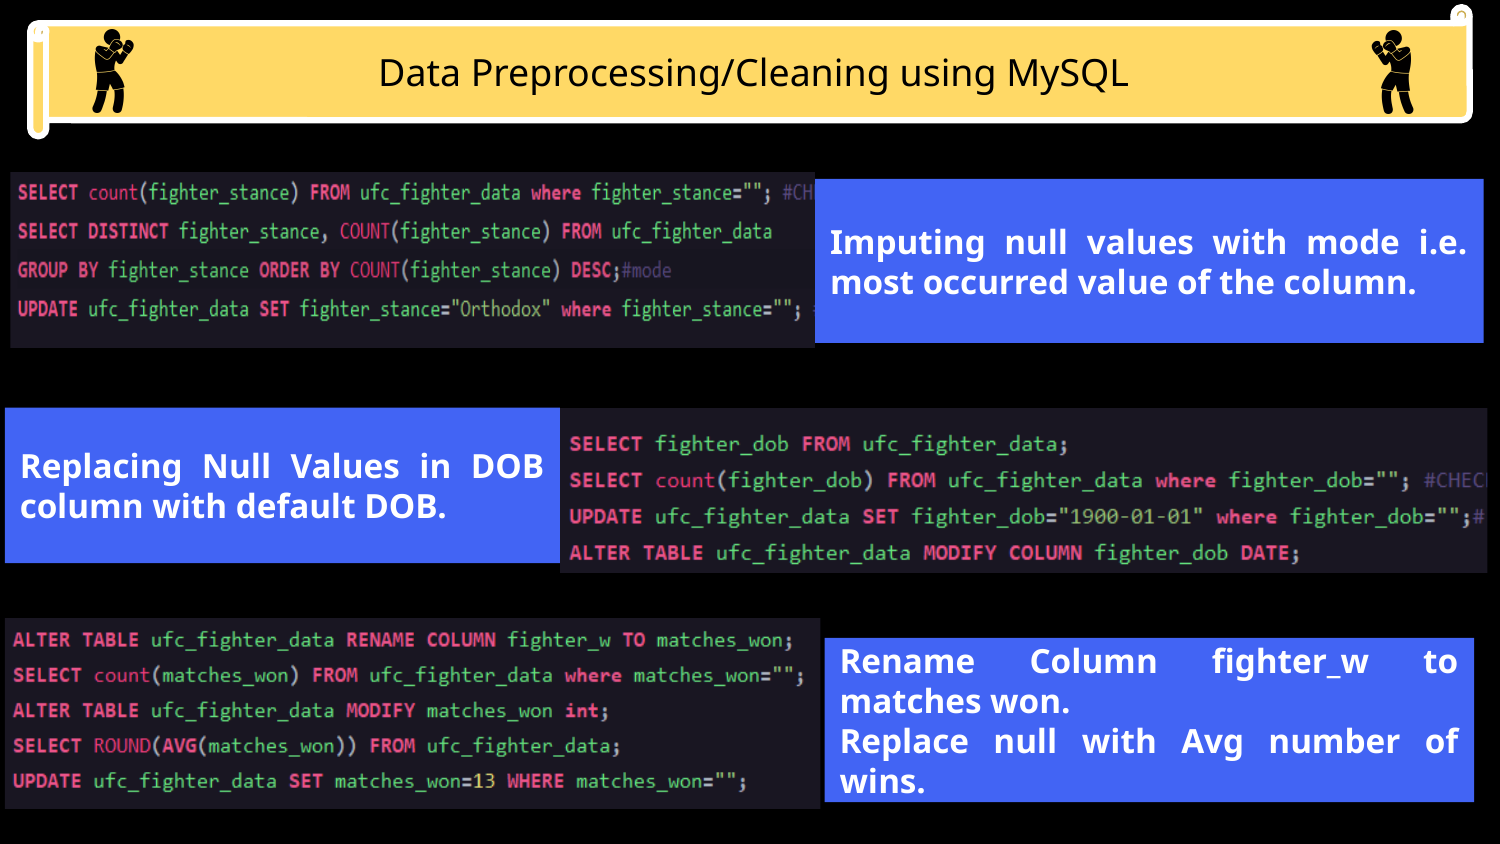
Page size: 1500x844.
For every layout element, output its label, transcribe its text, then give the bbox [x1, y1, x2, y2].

text_box Data Preprocessing/Cleaning using MySQL [30, 7, 1470, 137]
text_box Replacing Null Values in DOB column with default DOB. [4, 407, 558, 564]
text_box Imputing null values with mode i.e. most occurred value of the column. [820, 178, 1484, 343]
picture [10, 172, 816, 349]
picture [559, 408, 1488, 573]
picture [4, 618, 821, 810]
picture [70, 28, 155, 113]
text_box Rename Column fighter_w to matches won. Replace null with Avg number of wins. [824, 637, 1475, 803]
picture [1350, 29, 1435, 114]
